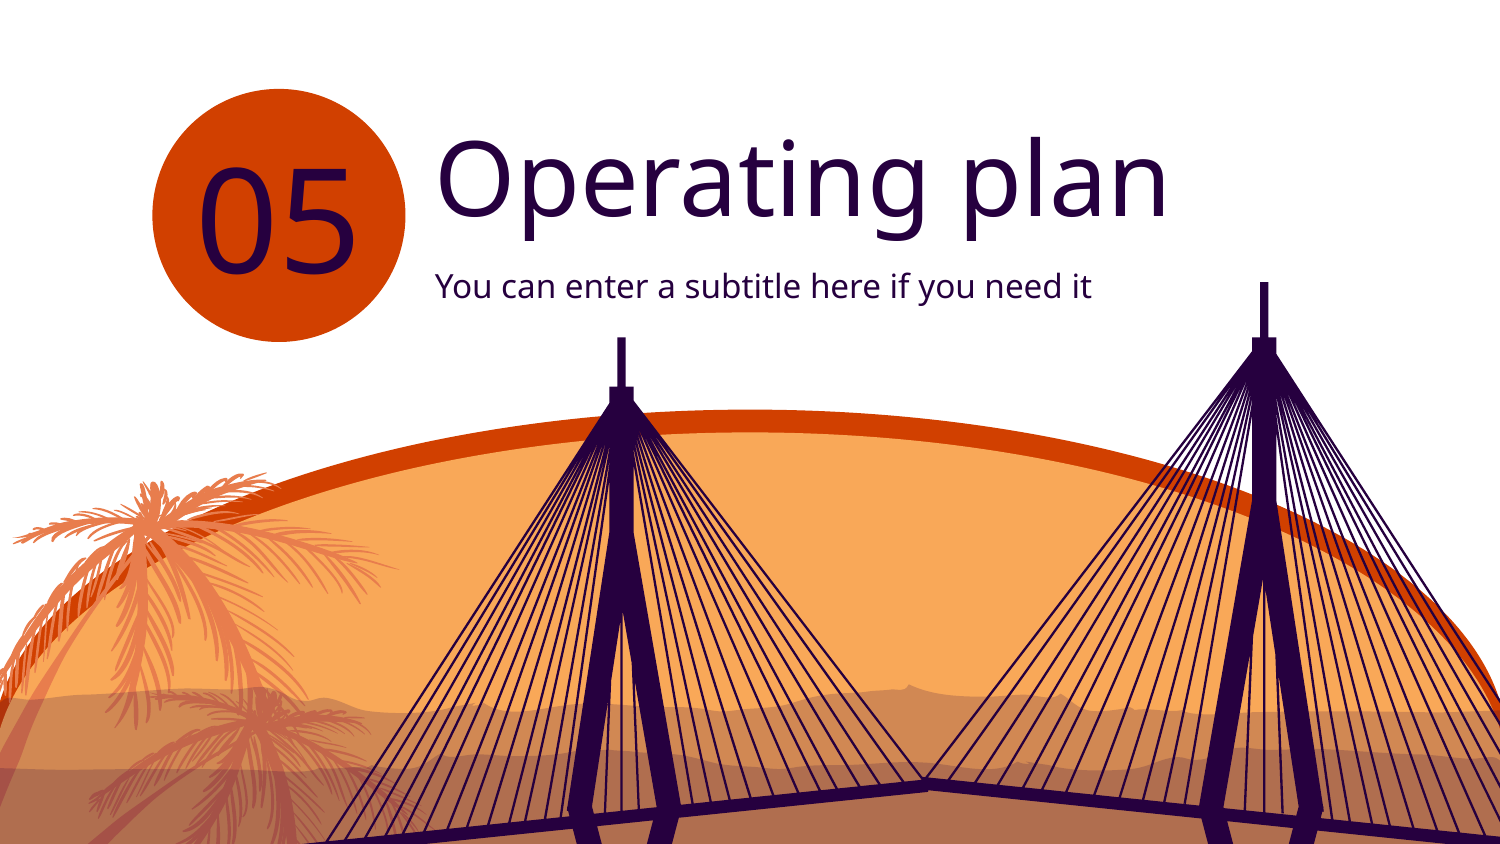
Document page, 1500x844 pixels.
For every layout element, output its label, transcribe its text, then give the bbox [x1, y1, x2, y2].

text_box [0, 281, 1500, 844]
text_box [170, 88, 388, 150]
title 05 [146, 150, 412, 281]
title Operating plan [419, 96, 1383, 250]
subtitle You can enter a subtitle here if you need it [419, 250, 1383, 281]
